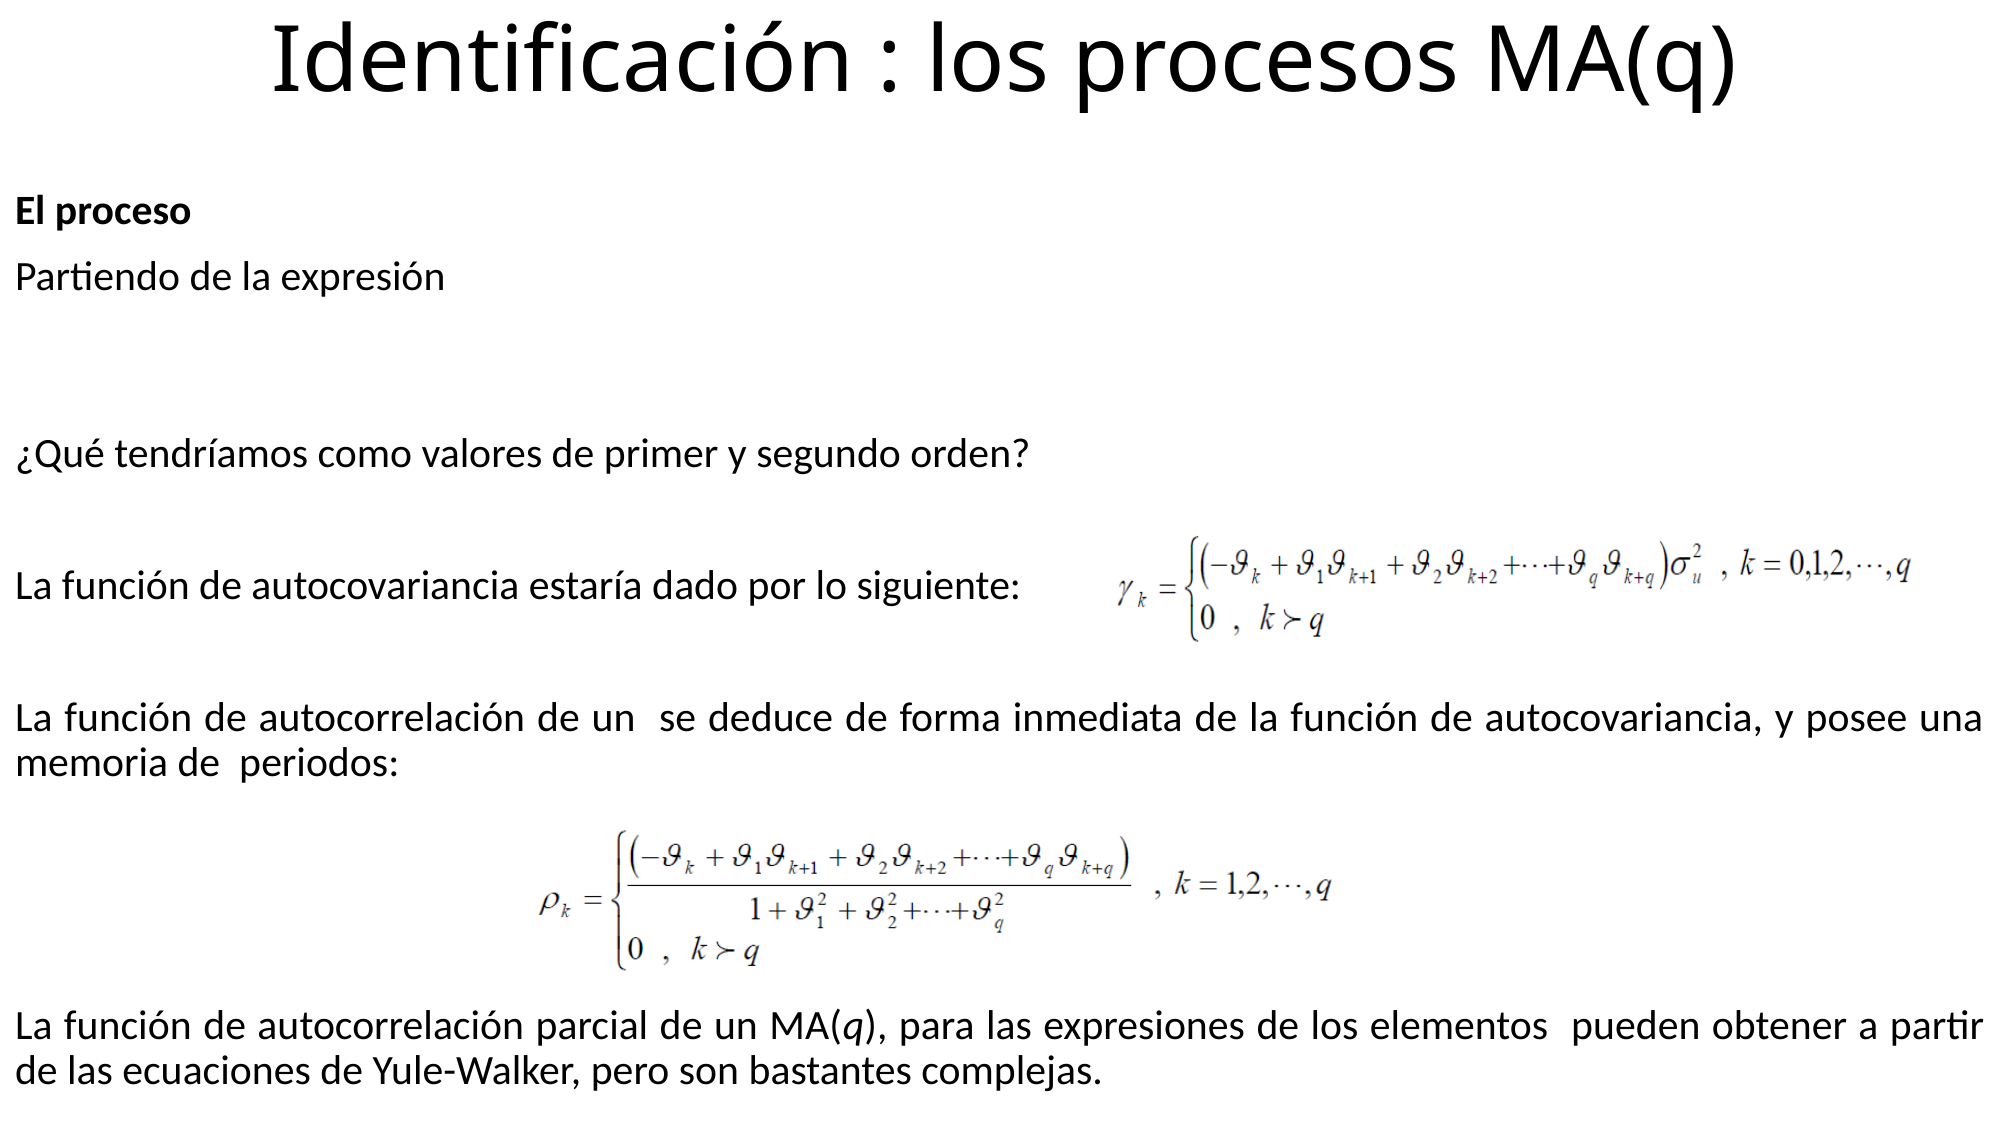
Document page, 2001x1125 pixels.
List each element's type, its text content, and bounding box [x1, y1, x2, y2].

title Identificación : los procesos MA(q) [22, 1, 1988, 122]
picture [1108, 525, 1920, 647]
picture [534, 825, 1333, 975]
